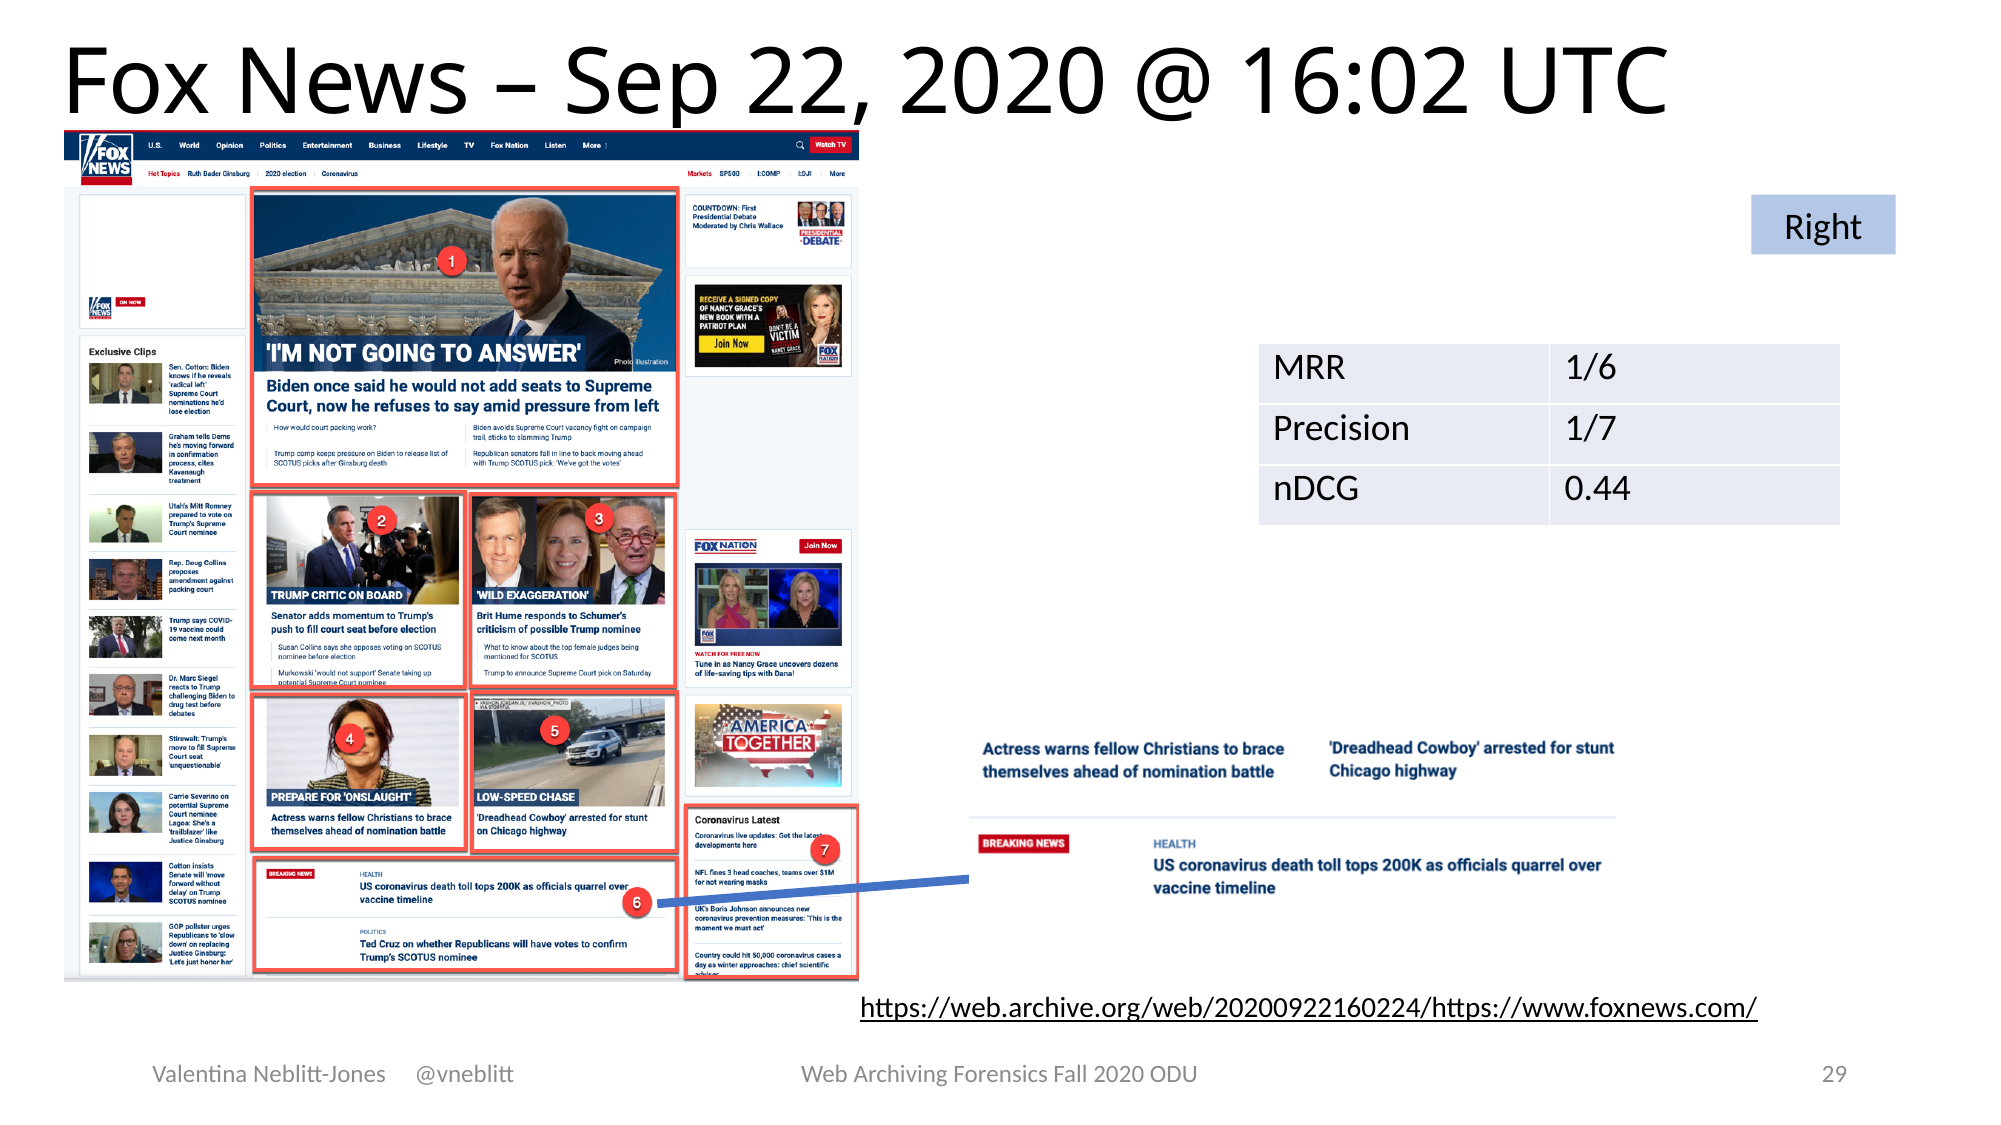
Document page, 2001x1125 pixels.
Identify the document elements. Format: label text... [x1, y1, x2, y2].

text_box Right [1751, 194, 1896, 255]
text_box https://web.archive.org/web/20200922160224/https://www.foxnews.com/ [845, 981, 1812, 1031]
table_cell Precision [1259, 405, 1549, 464]
table_cell 0.44 [1550, 466, 1840, 525]
table_cell 1/7 [1550, 405, 1840, 464]
table_header MRR [1259, 344, 1549, 403]
picture [969, 730, 1616, 910]
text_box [657, 874, 969, 904]
picture [64, 128, 859, 982]
slide_number 29 [1412, 1042, 1863, 1103]
table_cell nDCG [1259, 466, 1549, 525]
title Fox News – Sep 22, 2020 @ 16:02 UTC [45, 22, 1771, 146]
footer Web Archiving Forensics Fall 2020 ODU [662, 1042, 1338, 1103]
table_header 1/6 [1550, 344, 1840, 403]
slide_number Valentina Neblitt-Jones @vneblitt [137, 1042, 588, 1103]
